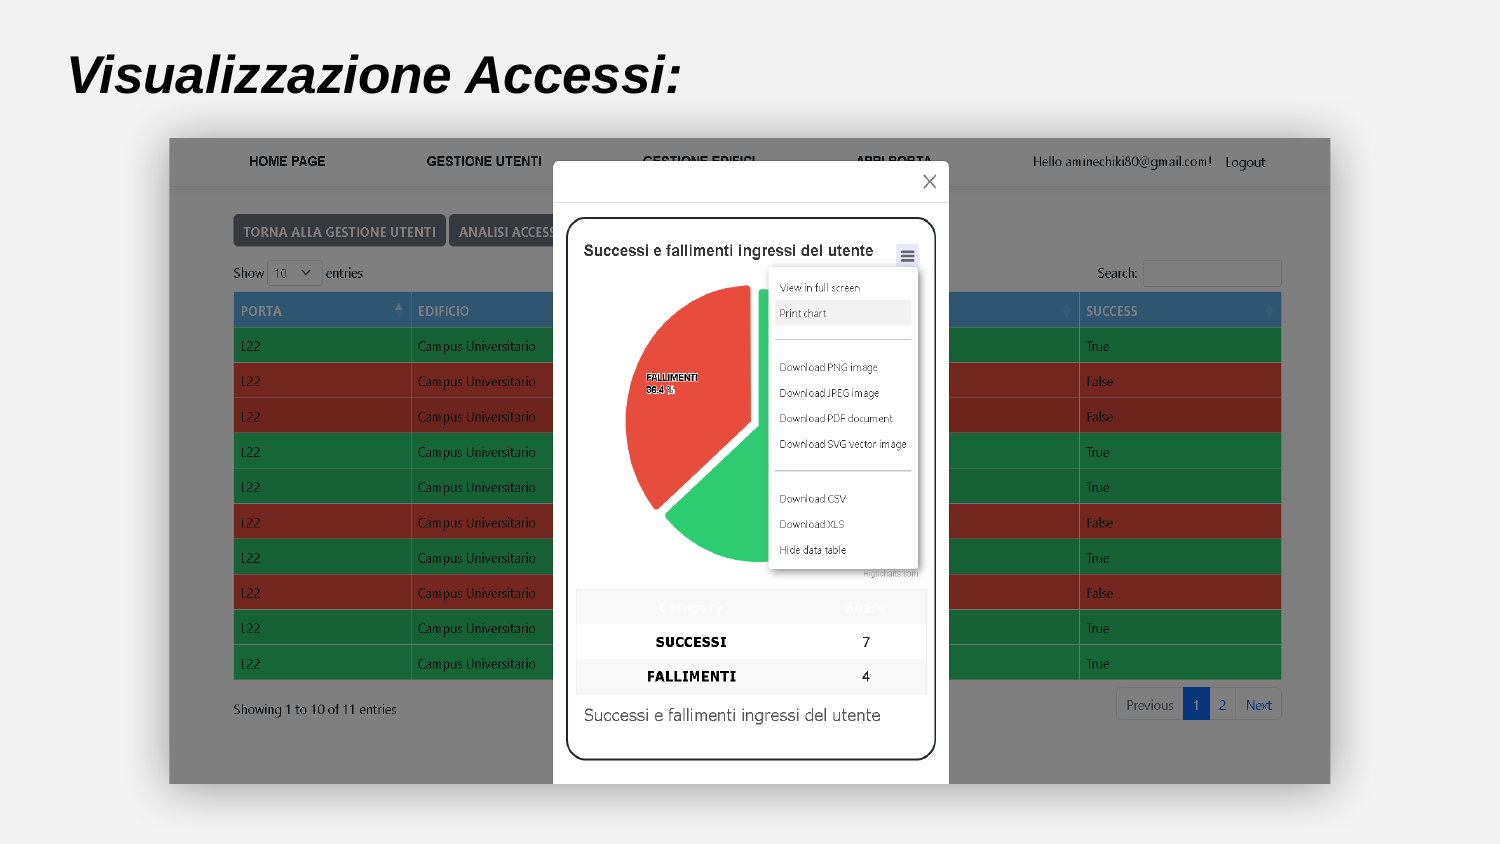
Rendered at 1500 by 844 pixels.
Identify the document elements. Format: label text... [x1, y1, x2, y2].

title Visualizzazione Accessi: [51, 25, 1449, 120]
picture [169, 138, 1331, 784]
